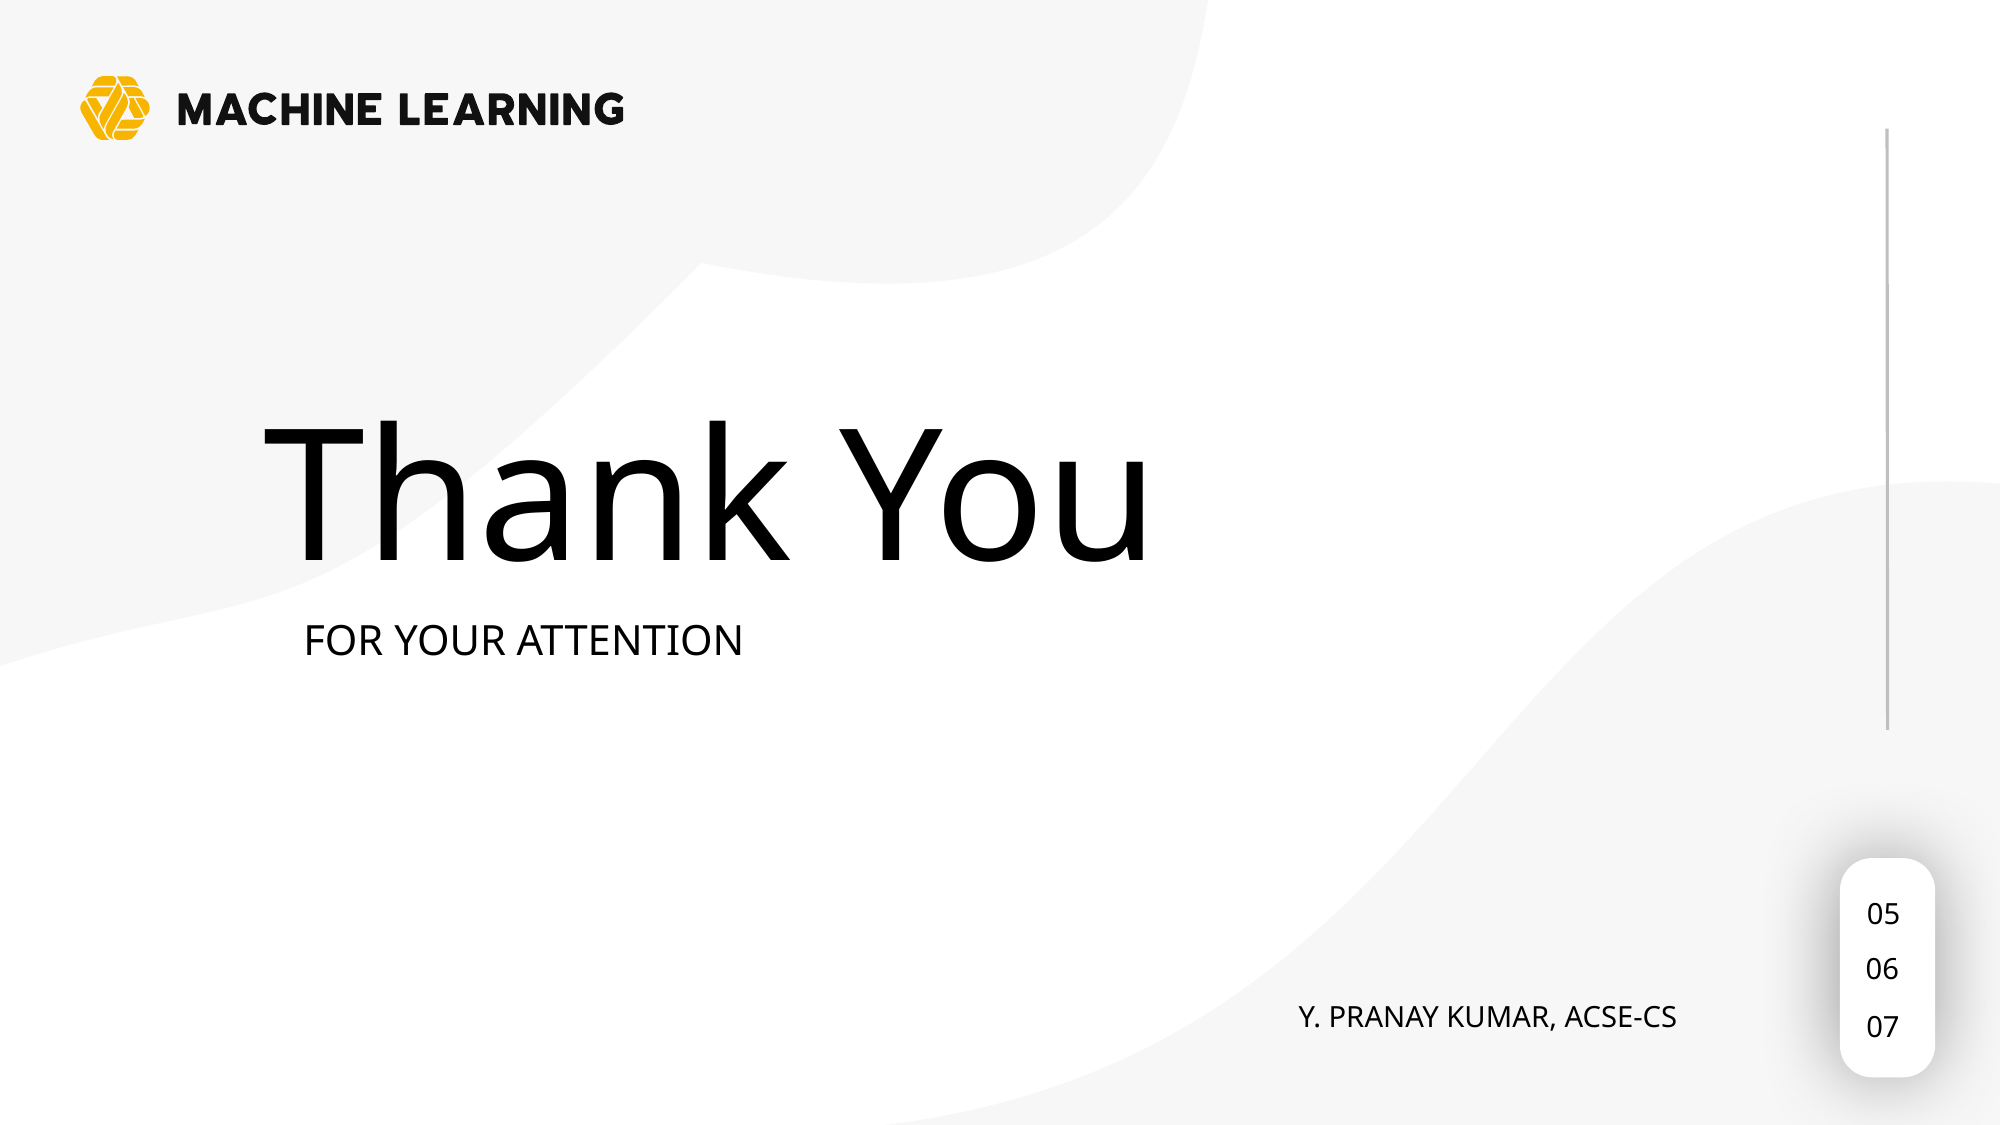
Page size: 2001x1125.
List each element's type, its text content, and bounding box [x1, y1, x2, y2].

text_box Thank You [248, 369, 1339, 604]
text_box [0, 0, 1210, 668]
text_box [885, 479, 2000, 1125]
text_box FOR YOUR ATTENTION [288, 606, 907, 672]
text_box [1839, 857, 1936, 1078]
text_box Y. PRANAY KUMAR, ACSE-CS [1283, 990, 1765, 1041]
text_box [79, 75, 624, 141]
